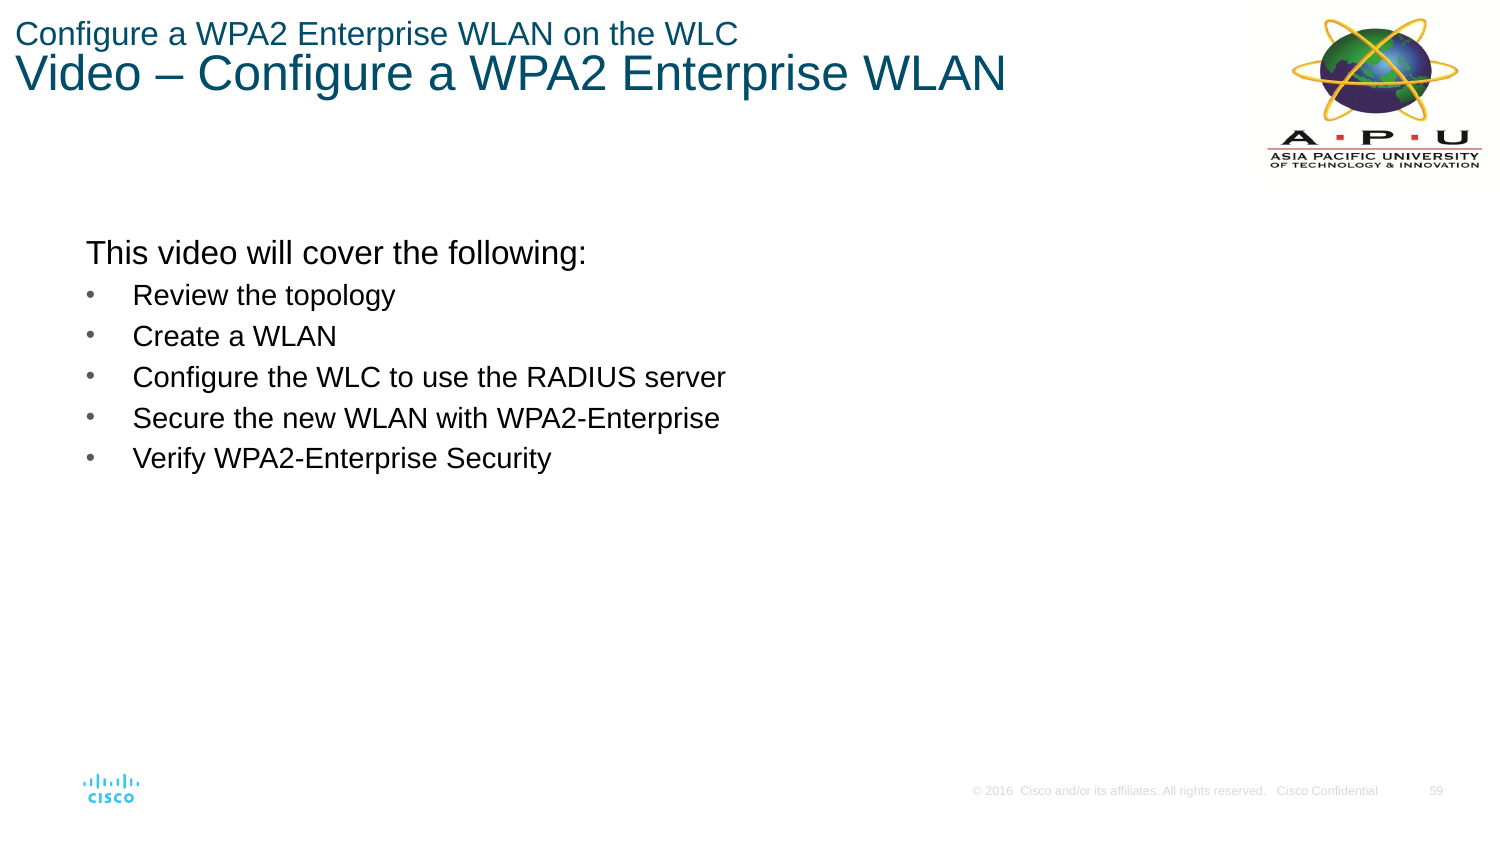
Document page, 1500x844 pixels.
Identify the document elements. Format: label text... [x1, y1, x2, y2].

title Configure a WPA2 Enterprise WLAN on the WLC Video – Configure a WPA2 Enterprise WLAN [0, 0, 1369, 121]
list This video will cover the following: Review the topology Create a WLAN Configure the WLC to use the RADIUS server Secure the new WLAN with WPA2-Enterprise Verify WPA2-Enterprise Security [70, 223, 1481, 829]
picture [1251, 0, 1500, 187]
